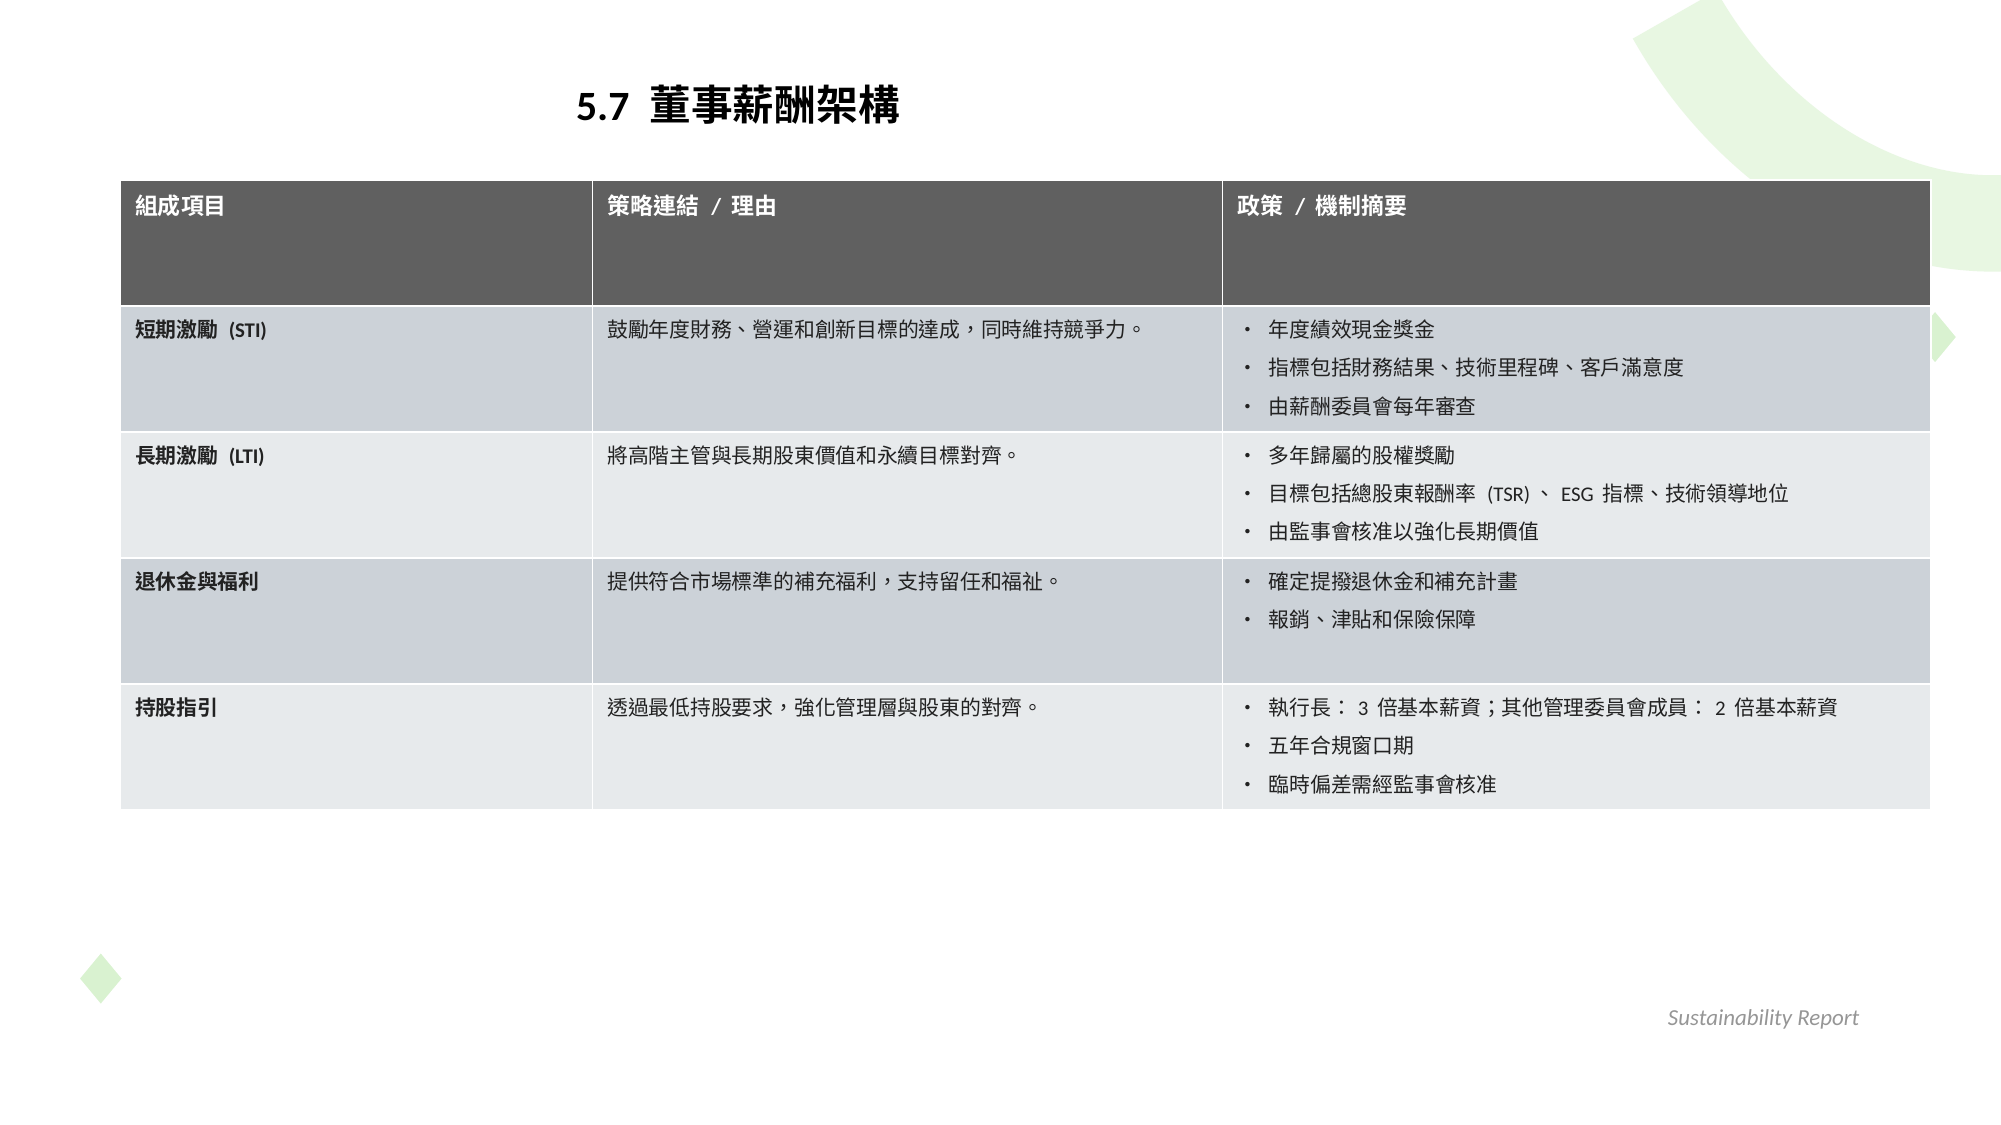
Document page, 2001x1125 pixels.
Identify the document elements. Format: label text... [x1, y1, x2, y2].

table_cell 將高階主管與長期股東價值和永續目標對齊。 [593, 433, 1222, 557]
table_cell 長期激勵 (LTI) [121, 433, 592, 557]
table_header 組成項目 [121, 181, 592, 305]
text_box Sustainability Report [1652, 995, 1875, 1038]
table_cell 持股指引 [121, 685, 592, 809]
table_header 政策 / 機制摘要 [1223, 181, 1930, 305]
table_cell 短期激勵 (STI) [121, 307, 592, 431]
text_box 5.7 董事薪酬架構 [561, 70, 915, 136]
table_cell • 年度績效現金獎金 • 指標包括財務結果、技術里程碑、客戶滿意度 • 由薪酬委員會每年審查 [1223, 307, 1930, 431]
table_cell • 確定提撥退休金和補充計畫 • 報銷、津貼和保險保障 [1223, 559, 1930, 683]
table_cell 鼓勵年度財務、營運和創新目標的達成，同時維持競爭力。 [593, 307, 1222, 431]
table_cell • 執行長：3 倍基本薪資；其他管理委員會成員：2 倍基本薪資 • 五年合規窗口期 • 臨時偏差需經監事會核准 [1223, 685, 1930, 809]
table_cell 透過最低持股要求，強化管理層與股東的對齊。 [593, 685, 1222, 809]
table_cell 提供符合市場標準的補充福利，支持留任和福祉。 [593, 559, 1222, 683]
table_cell 退休金與福利 [121, 559, 592, 683]
table_header 策略連結 / 理由 [593, 181, 1222, 305]
table_cell • 多年歸屬的股權獎勵 • 目標包括總股東報酬率 (TSR)、ESG 指標、技術領導地位 • 由監事會核准以強化長期價值 [1223, 433, 1930, 557]
